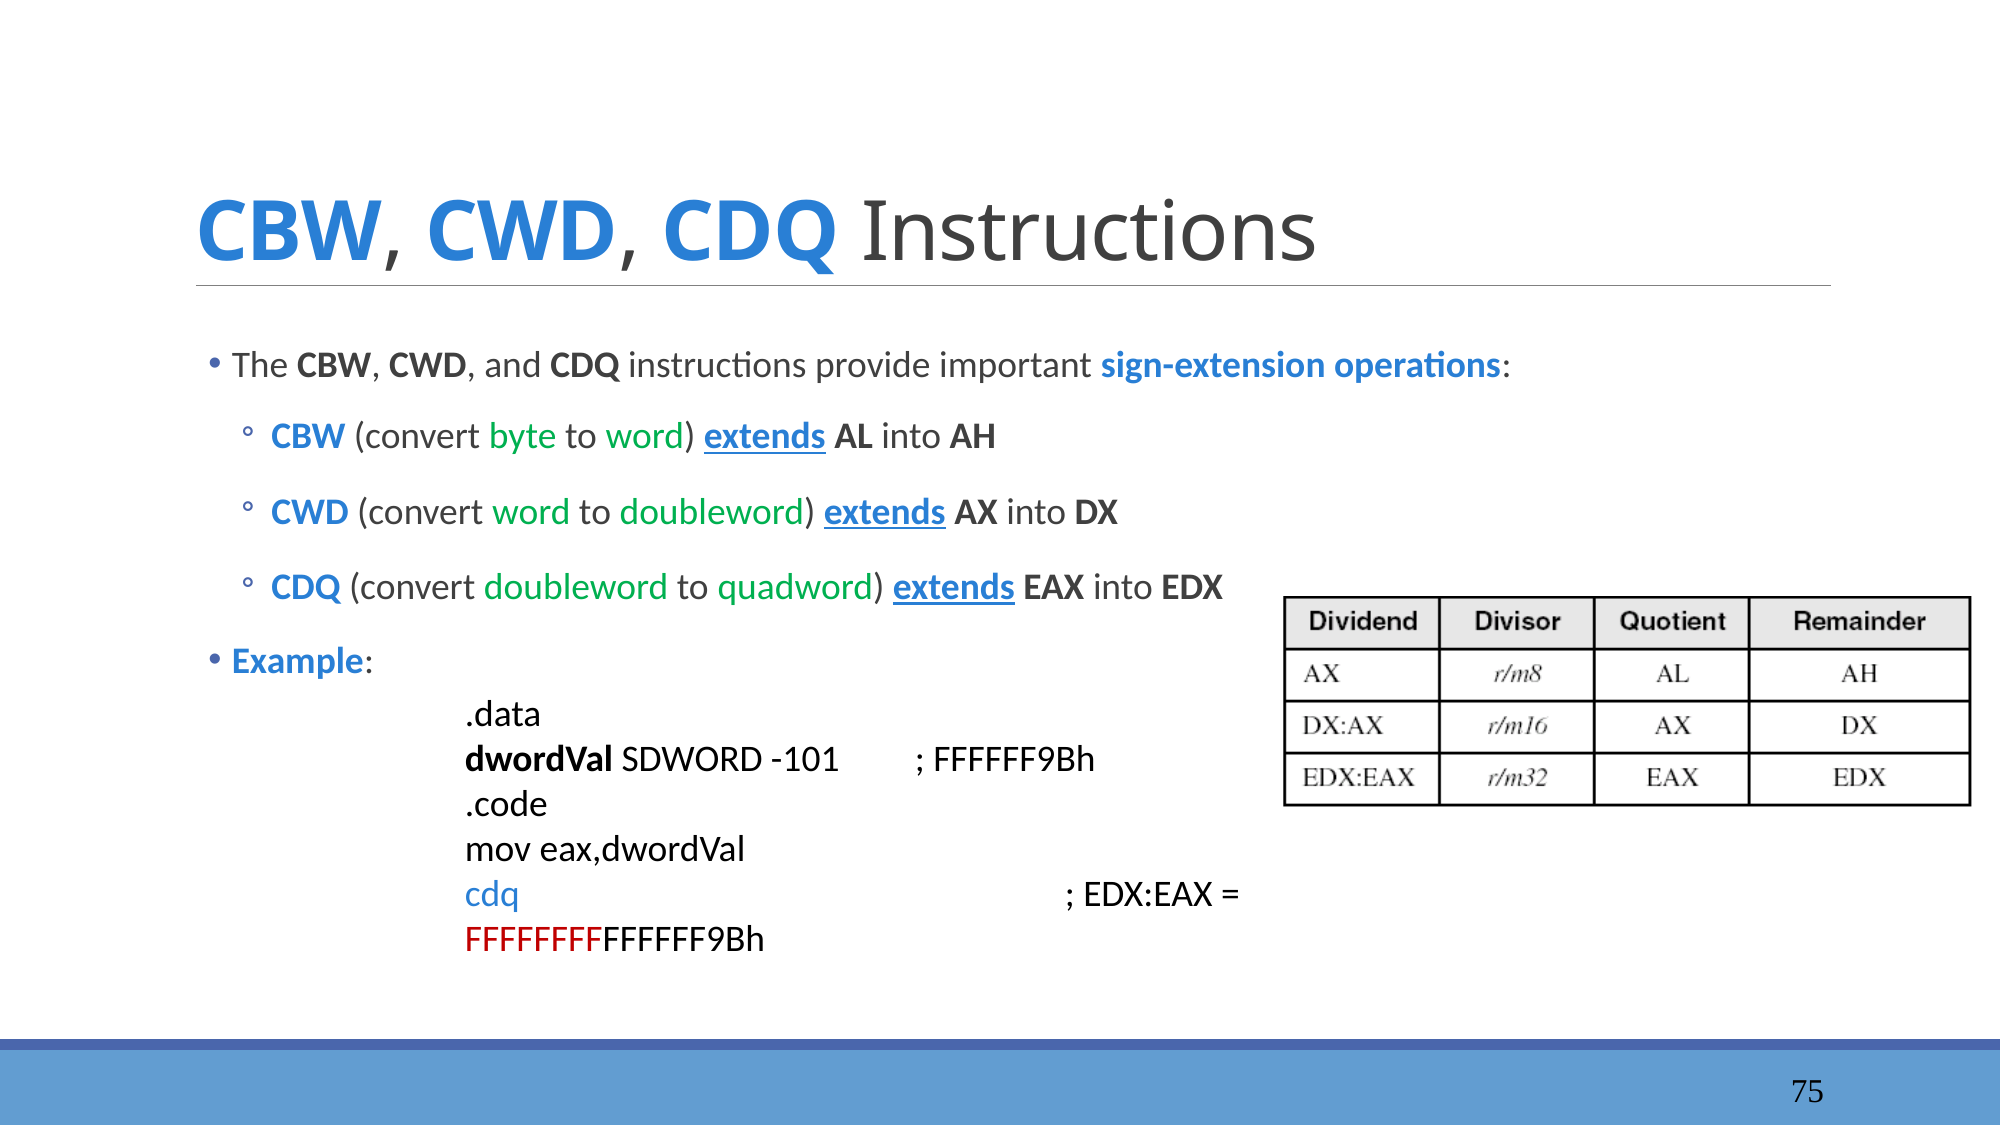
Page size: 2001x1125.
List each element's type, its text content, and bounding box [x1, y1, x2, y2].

list The CBW, CWD, and CDQ instructions provide important sign-extension operations: CBW (convert byte to word) extends AL into AH CWD (convert word to doubleword) extends AX into DX CDQ (convert doubleword to quadword) extends EAX into EDX Example: [208, 314, 1830, 1090]
text_box .data dwordVal SDWORD -101 ; FFFFFF9Bh .code mov eax,dwordVal cdq ; EDX:EAX = FFFFFFFFFFFFFF9Bh [299, 681, 1546, 967]
title CBW, CWD, CDQ Instructions [180, 47, 1830, 285]
picture [1282, 595, 1973, 809]
slide_number 76 [1624, 1059, 1840, 1120]
